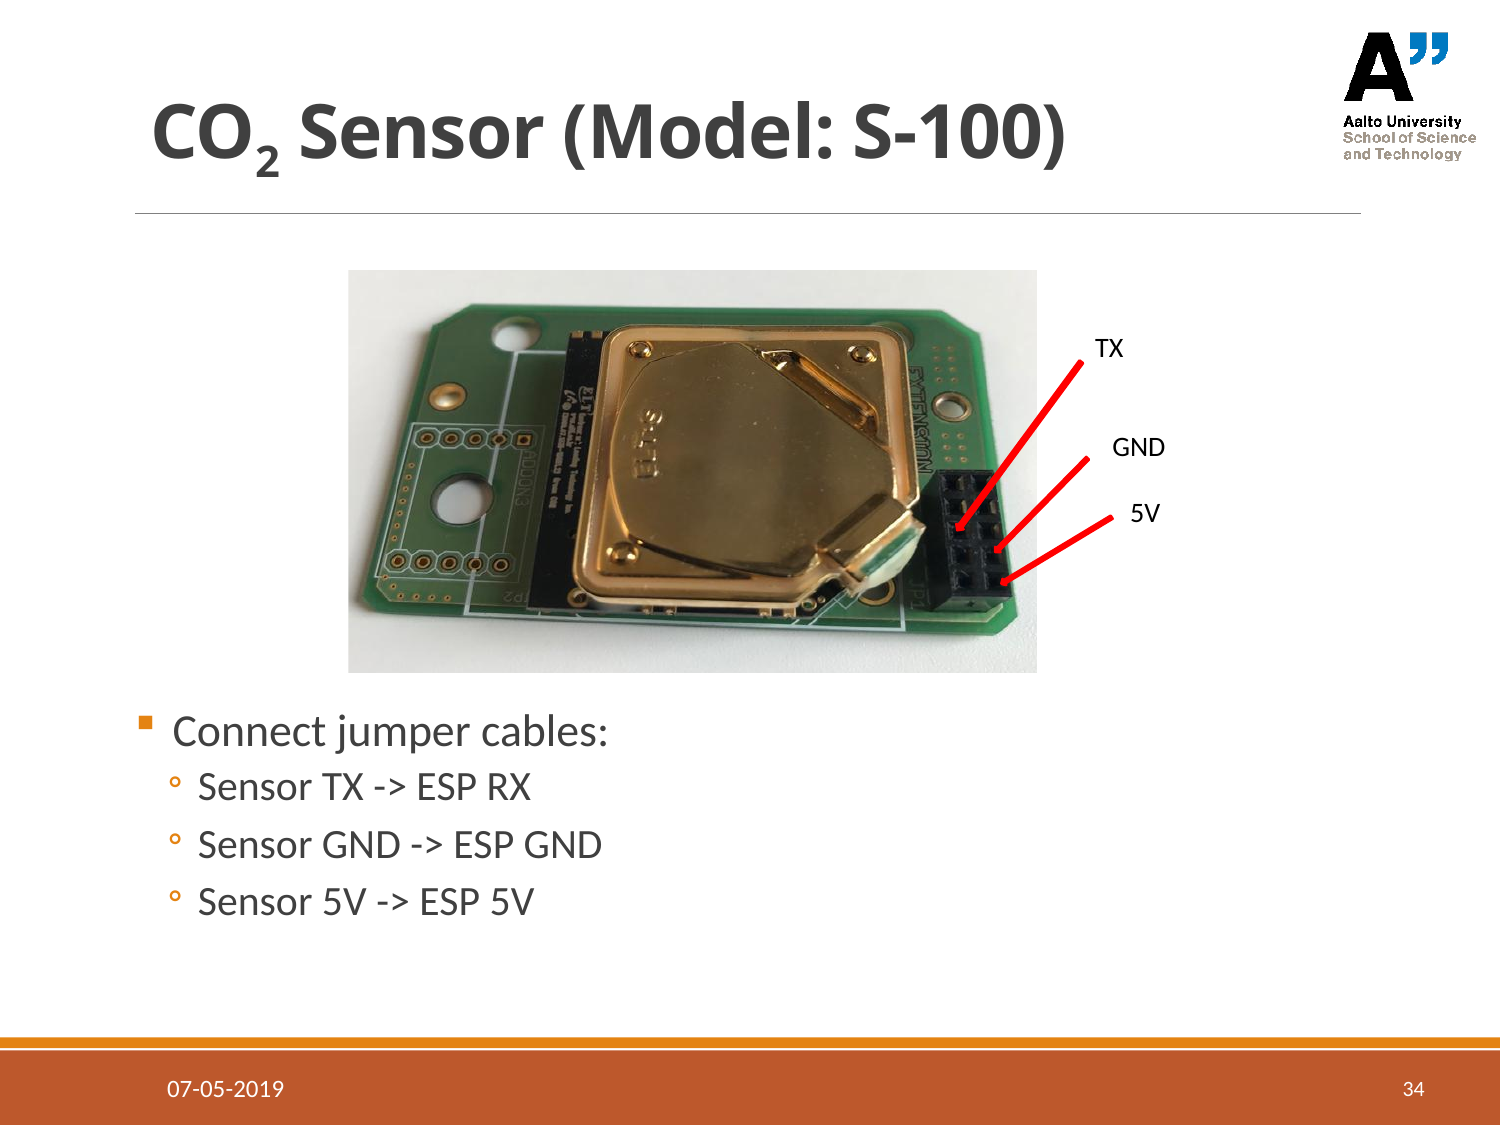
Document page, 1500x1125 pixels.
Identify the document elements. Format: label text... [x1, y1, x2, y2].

slide_number 34 [1278, 1058, 1440, 1118]
footer 07-05-2019 [0, 1057, 452, 1118]
text_box [1046, 359, 1080, 416]
list Connect jumper cables: Sensor TX -> ESP RX Sensor GND -> ESP GND Sensor 5V -> ESP 5V [135, 699, 1373, 995]
picture [347, 269, 1038, 674]
picture [1311, 1, 1500, 186]
text_box GND [1097, 421, 1181, 470]
text_box [1046, 514, 1114, 561]
title CO2 Sensor (Model: S-100) [135, 28, 1373, 184]
text_box 5V [1115, 486, 1176, 535]
text_box TX [1080, 322, 1139, 371]
text_box [1046, 455, 1090, 506]
